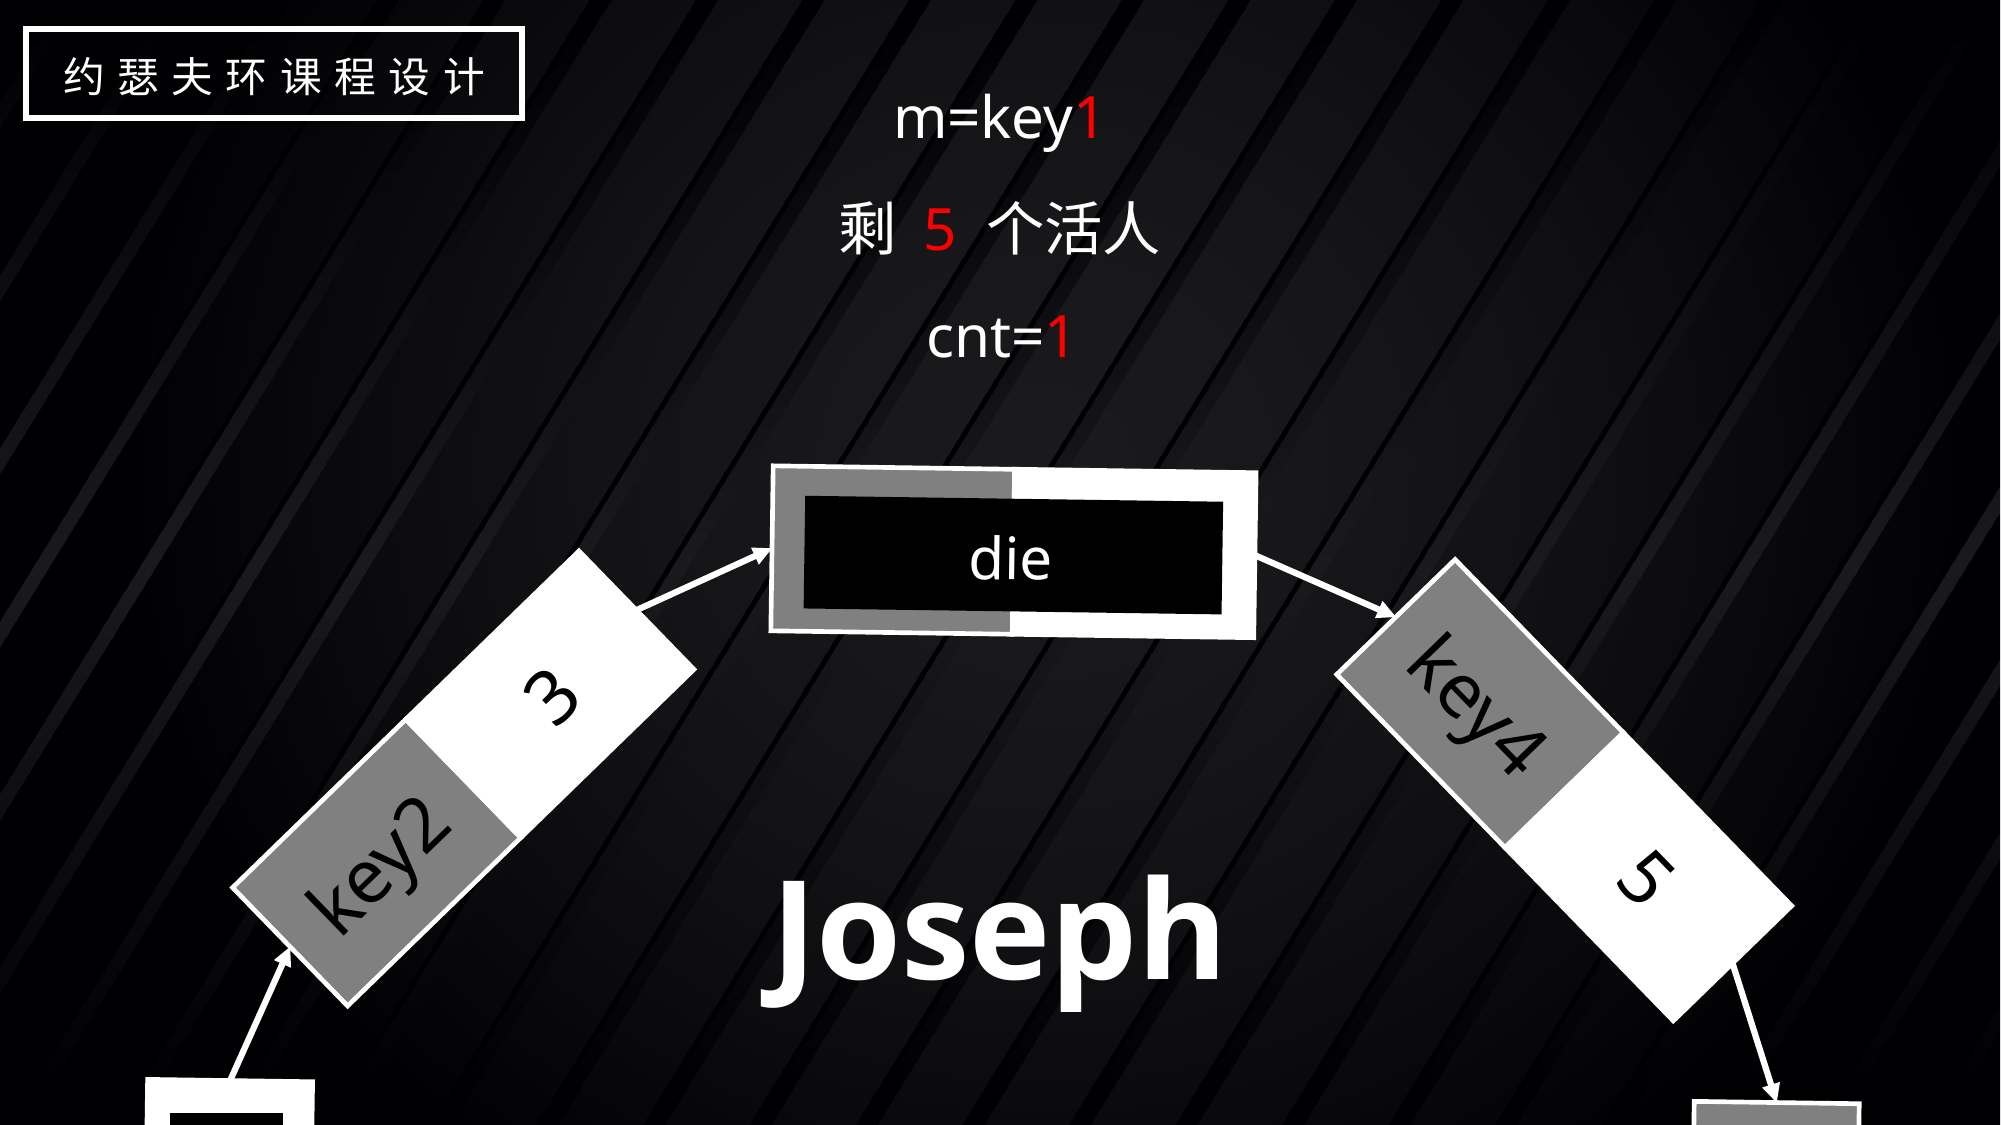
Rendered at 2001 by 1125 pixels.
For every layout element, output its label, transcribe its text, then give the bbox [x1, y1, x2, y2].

picture [0, 0, 2001, 1125]
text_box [144, 469, 1856, 1125]
text_box [25, 28, 523, 119]
text_box m=key1 [819, 72, 1181, 158]
text_box 剩 5 个活人 [819, 184, 1181, 270]
text_box cnt=1 [822, 291, 1183, 377]
text_box 约瑟夫环课程设计 [26, 43, 522, 109]
